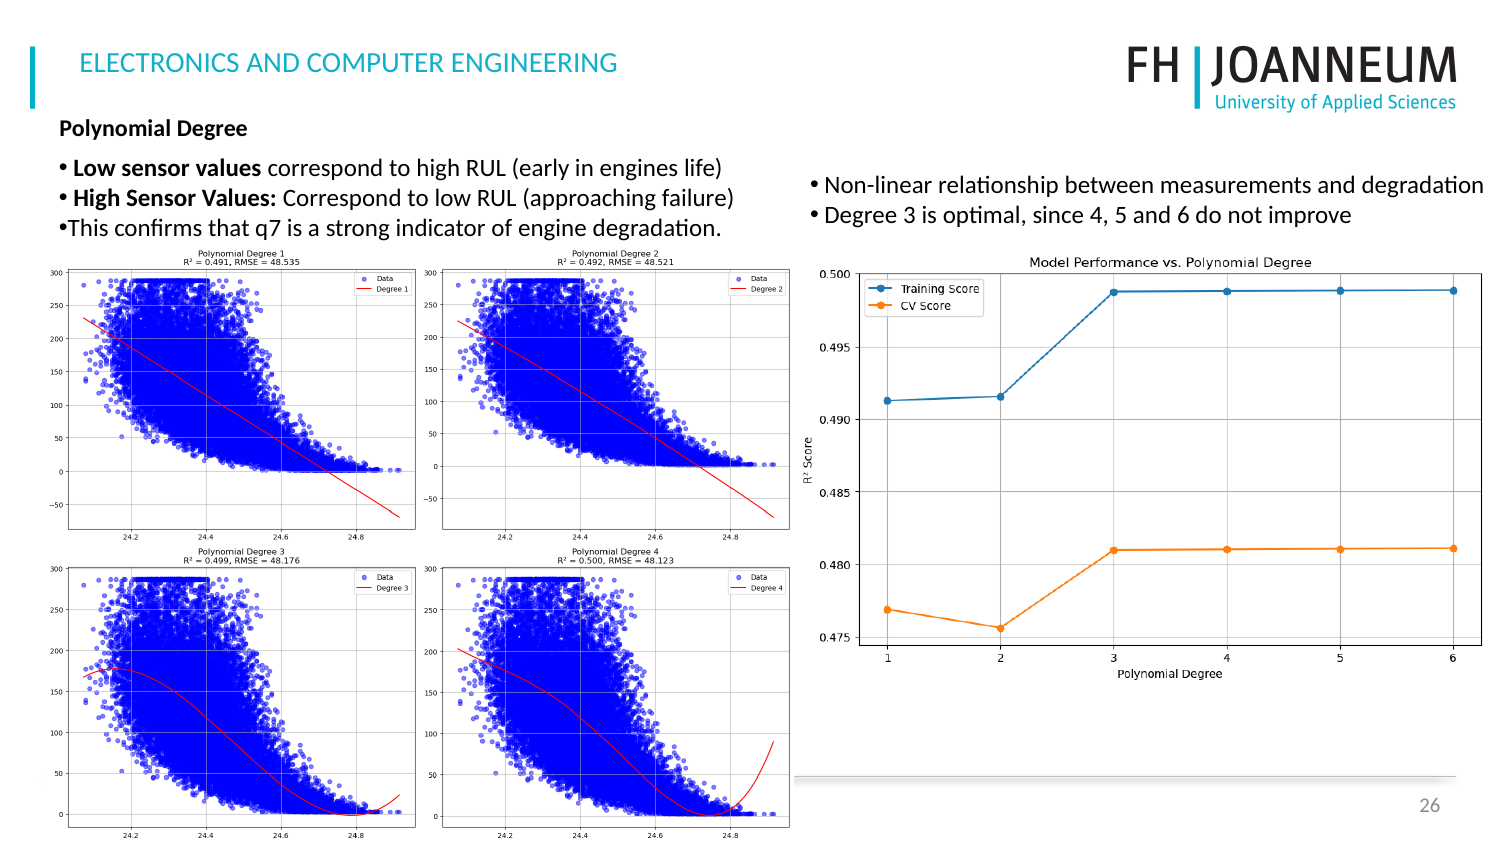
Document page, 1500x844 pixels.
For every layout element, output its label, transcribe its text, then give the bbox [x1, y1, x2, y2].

picture [0, 16, 1500, 124]
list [798, 249, 1489, 687]
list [42, 245, 794, 844]
text_box Non-linear relationship between measurements and degradation Degree 3 is optimal, since 4, 5 and 6 do not improve [795, 161, 1500, 236]
text_box Low sensor values correspond to high RUL (early in engines life) High Sensor Values: Correspond to low RUL (approaching failure) This confirms that q7 is a strong indicator of engine degradation. [44, 144, 795, 246]
slide_number 26 [1105, 782, 1456, 827]
title Polynomial Degree [44, 105, 1456, 149]
